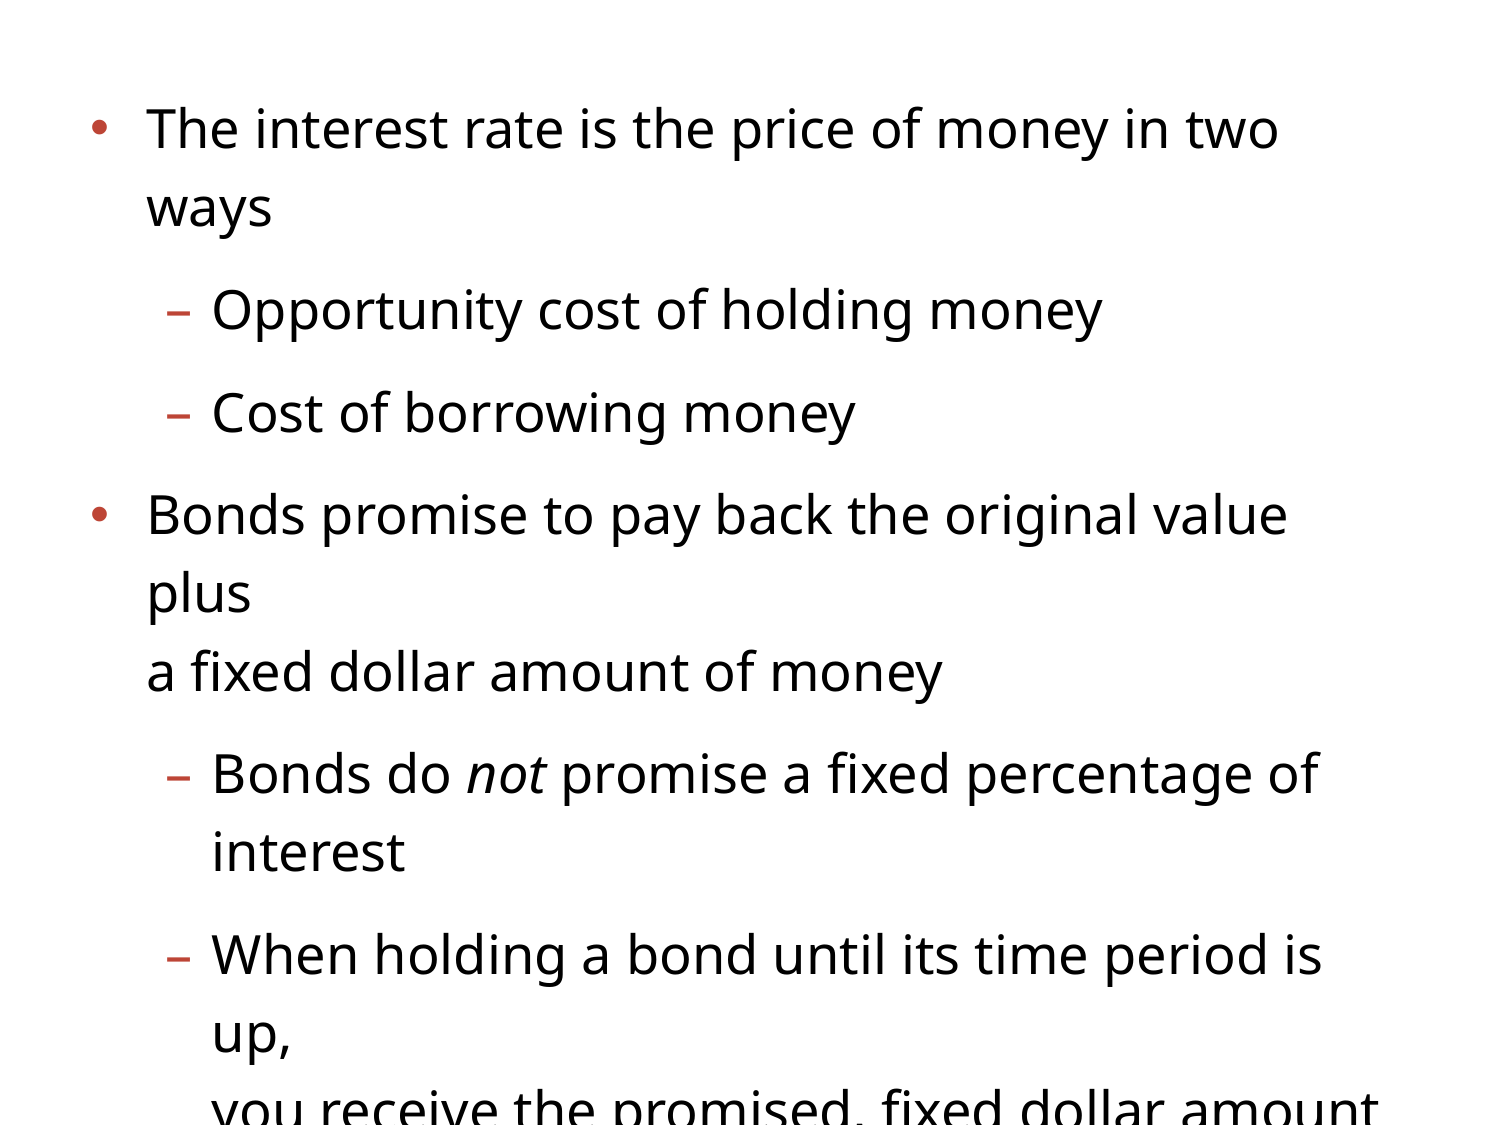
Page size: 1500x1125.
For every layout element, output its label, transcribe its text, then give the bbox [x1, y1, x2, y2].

list The interest rate is the price of money in two ways Opportunity cost of holding money Cost of borrowing money Bonds promise to pay back the original value plus a fixed dollar amount of money Bonds do not promise a fixed percentage of interest When holding a bond until its time period is up, you receive the promised, fixed dollar amount payments plus the original value [75, 73, 1400, 885]
